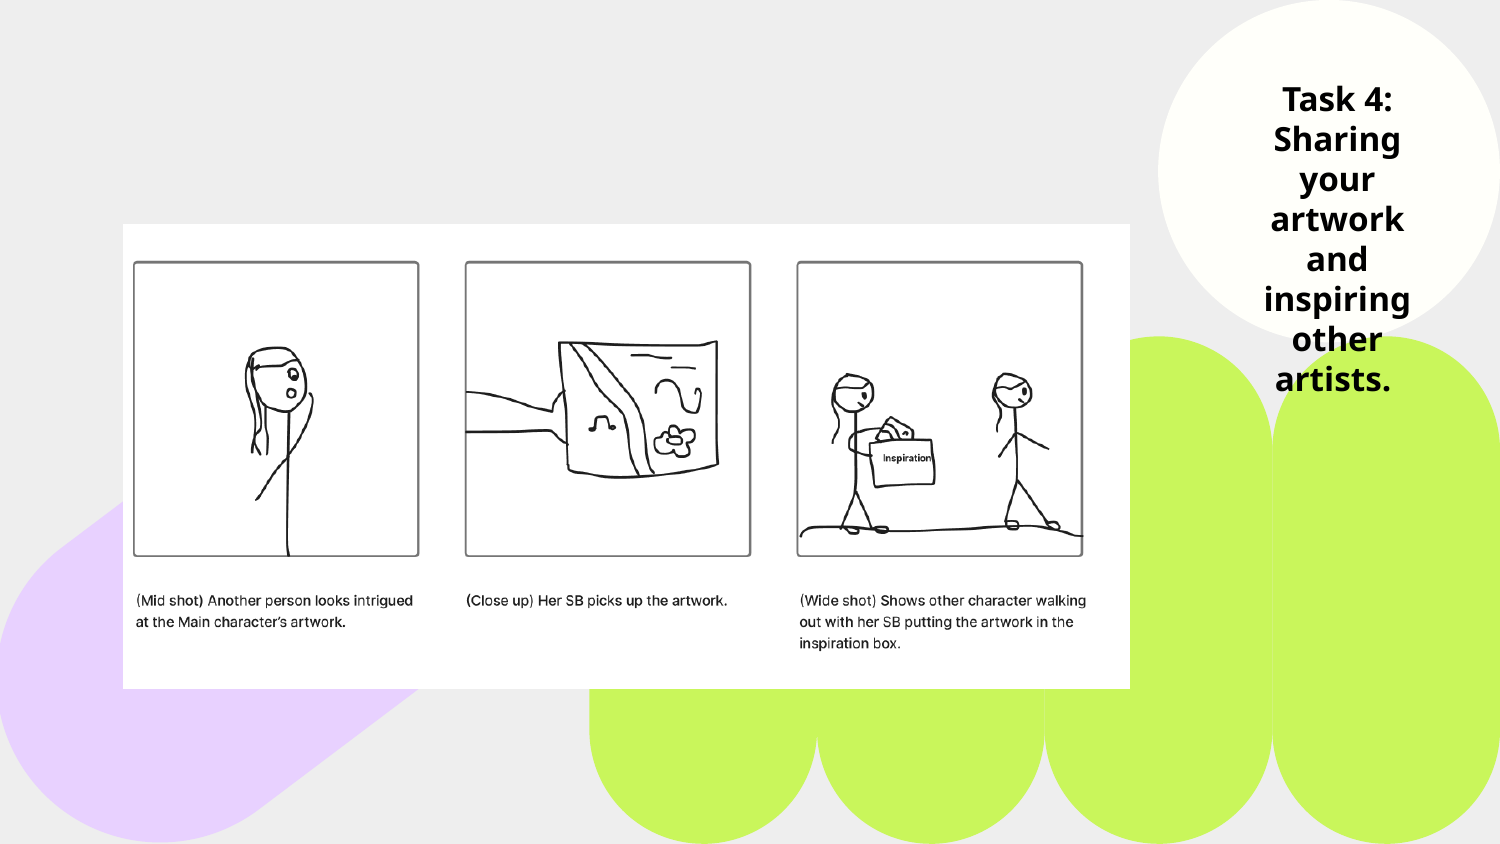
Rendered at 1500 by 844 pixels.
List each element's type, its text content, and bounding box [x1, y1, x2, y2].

text_box Task 4: Sharing your artwork and inspiring other artists. [1235, 63, 1440, 413]
picture [123, 223, 1130, 690]
